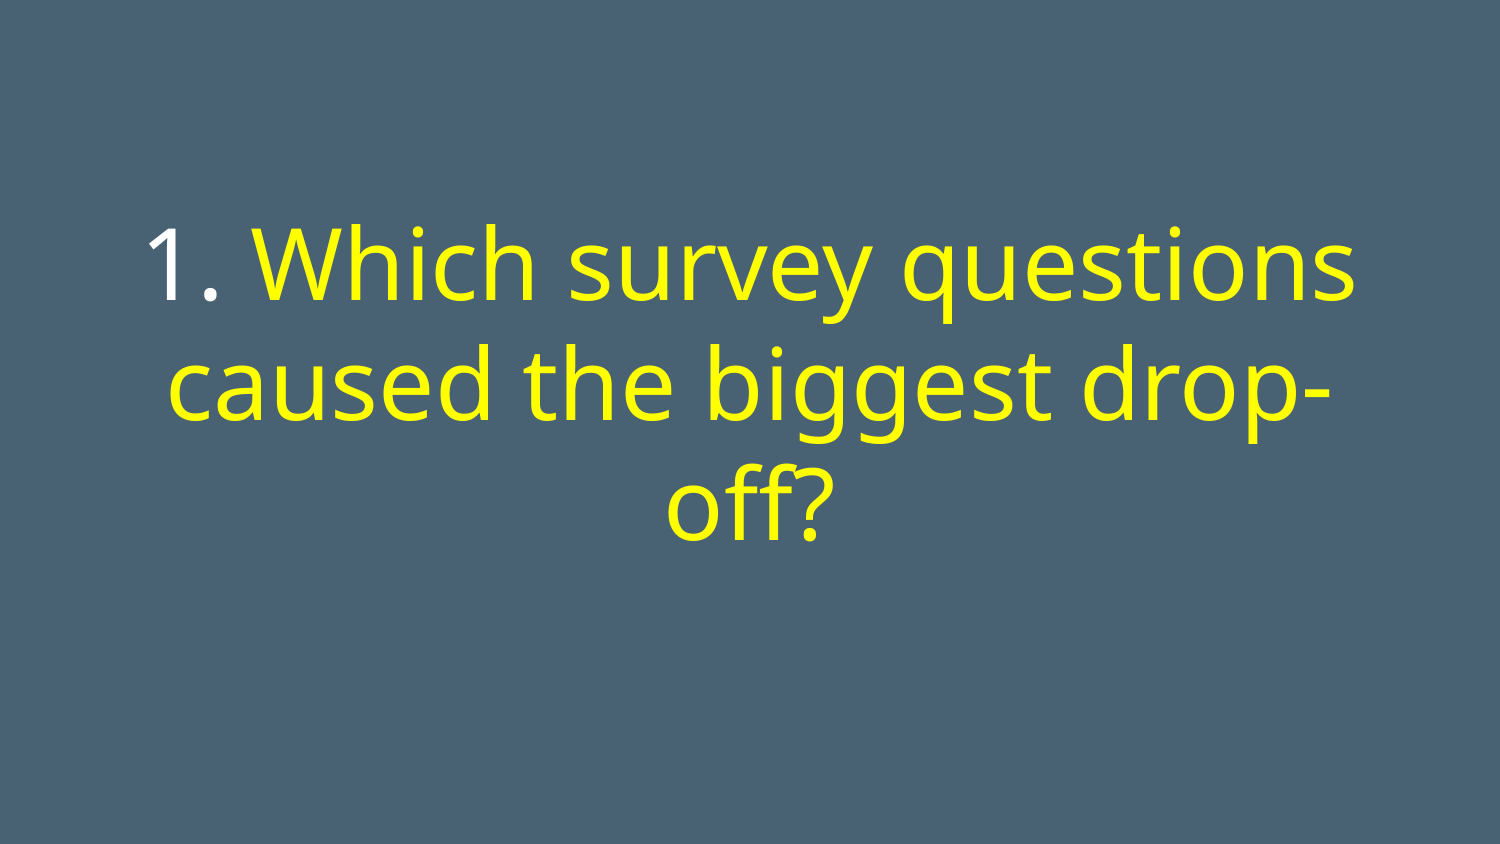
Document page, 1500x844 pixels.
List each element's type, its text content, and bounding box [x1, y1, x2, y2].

text_box 1. Which survey questions caused the biggest drop-off? [123, 205, 1377, 591]
